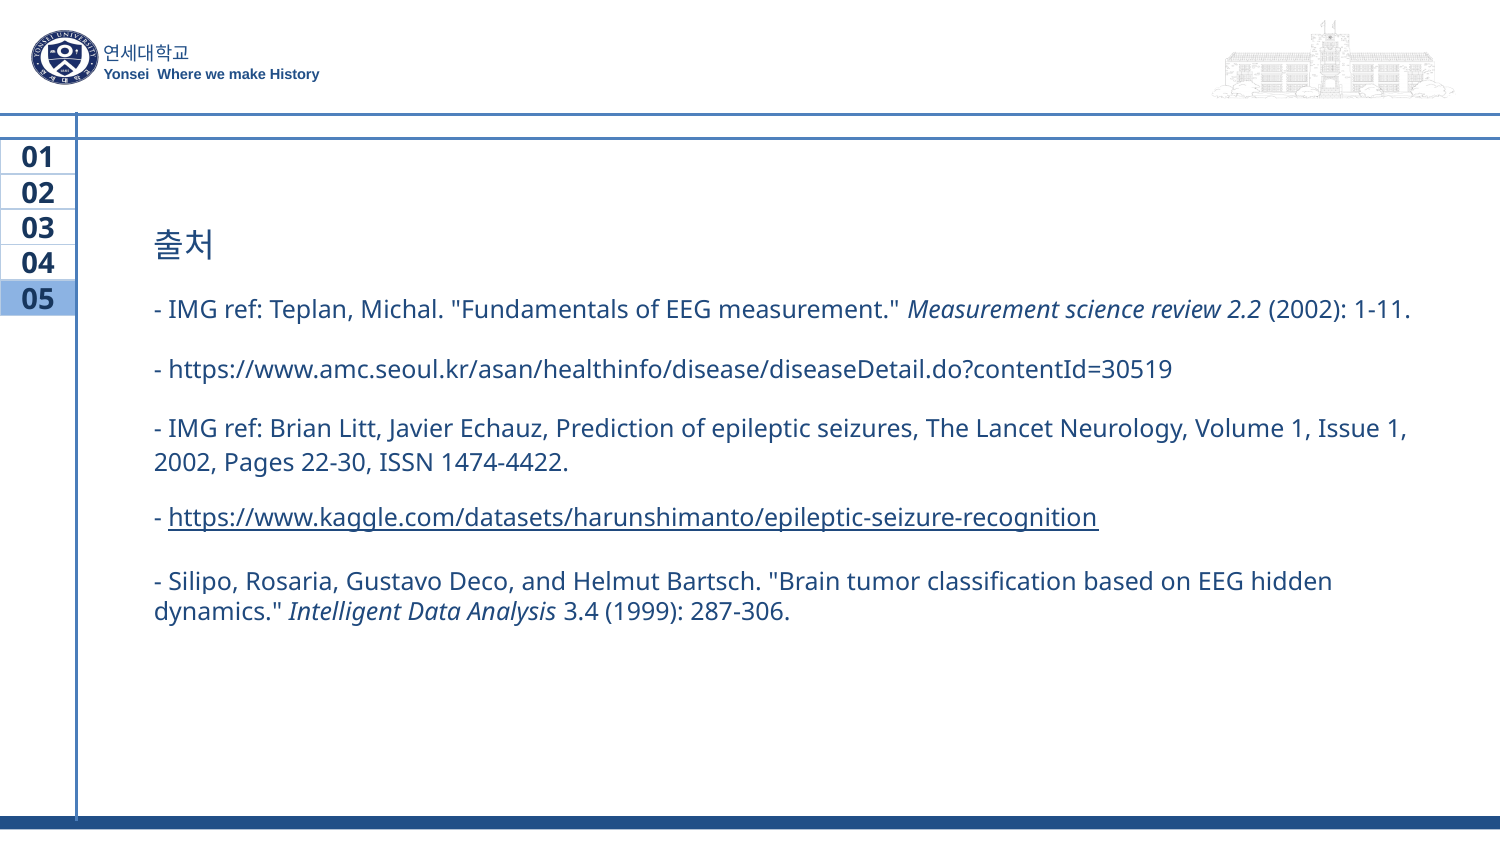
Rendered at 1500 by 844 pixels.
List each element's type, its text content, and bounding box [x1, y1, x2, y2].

text_box 05 [0, 280, 72, 316]
text_box 연세대학교 Yonsei Where we make History [117, 32, 384, 90]
text_box 02 [0, 173, 72, 209]
text_box 04 [0, 244, 72, 280]
text_box [0, 816, 1500, 830]
picture [23, 24, 113, 91]
text_box 01 [0, 145, 72, 173]
text_box 03 [0, 209, 72, 244]
picture [1186, 14, 1465, 99]
text_box 출처 - IMG ref: Teplan, Michal. "Fundamentals of EEG measurement." Measurement science review 2.2 (2002): 1-11. - https://www.amc.seoul.kr/asan/healthinfo/disease/diseaseDetail.do?contentId=30519 - IMG ref: Brian Litt, Javier Echauz, Prediction of epileptic seizures, The Lancet Neurology, Volume 1, Issue 1, 2002, Pages 22-30, ISSN 1474-4422. - https://www.kaggle.com/datasets/harunshimanto/epileptic-seizure-recognition - Silipo, Rosaria, Gustavo Deco, and Helmut Bartsch. "Brain tumor classification based on EEG hidden dynamics." Intelligent Data Analysis 3.4 (1999): 287-306. [138, 216, 1436, 634]
